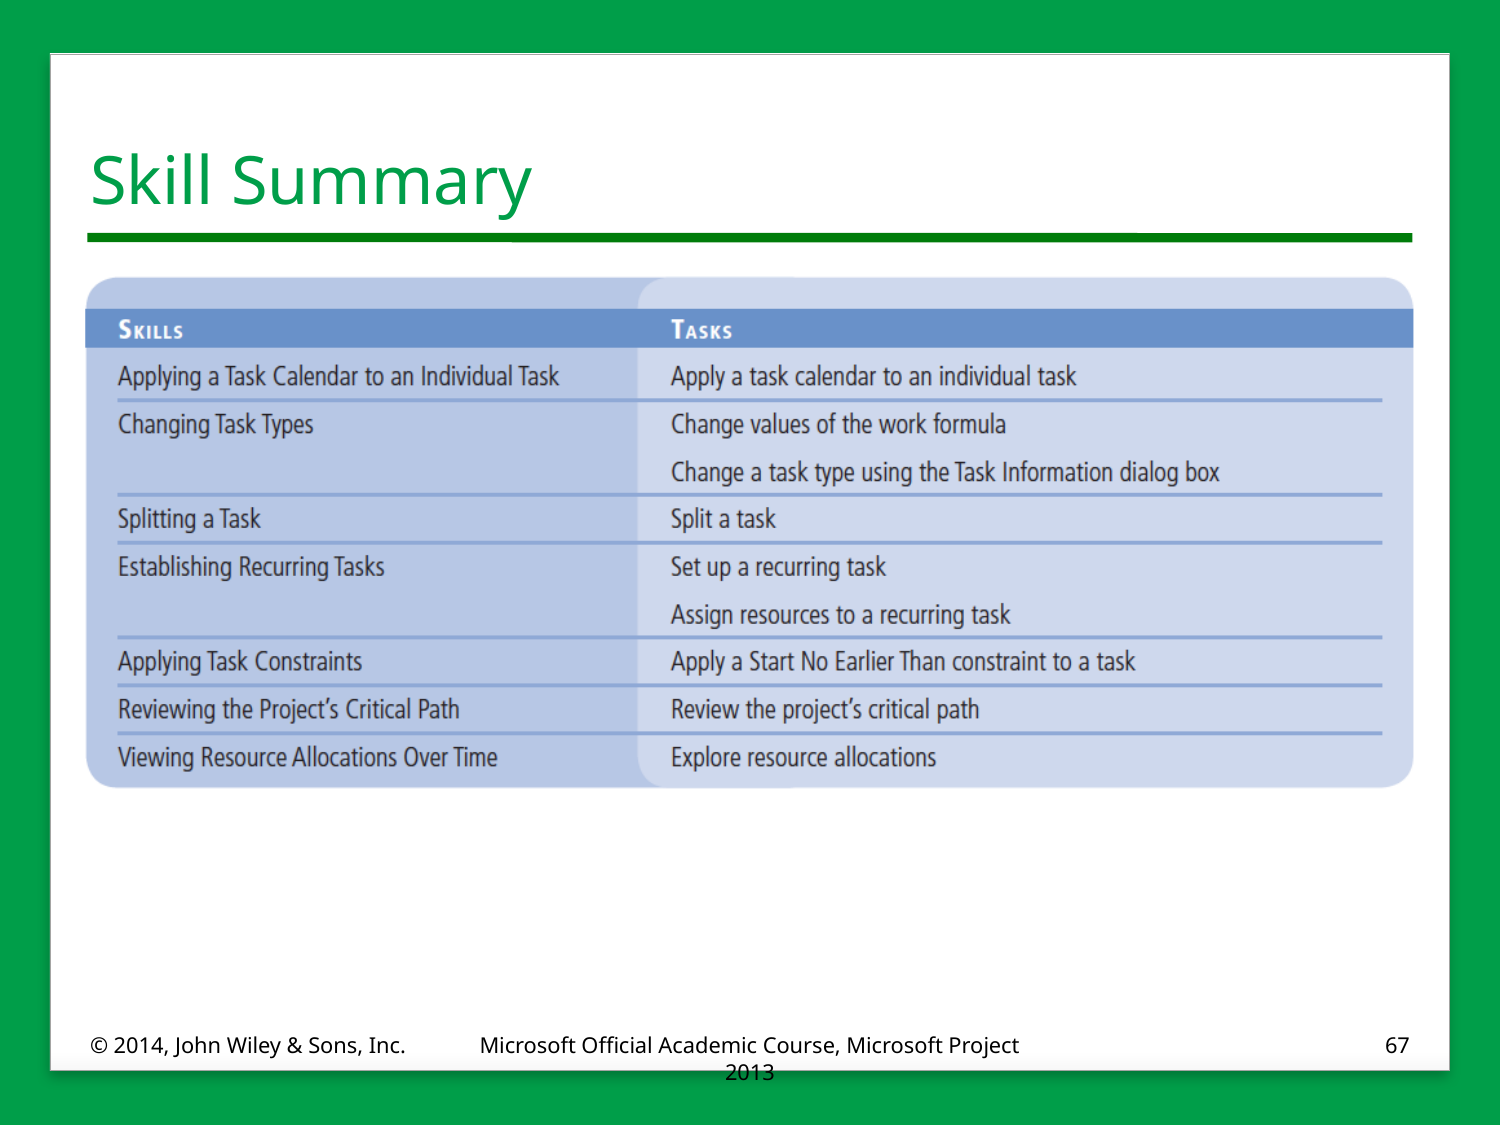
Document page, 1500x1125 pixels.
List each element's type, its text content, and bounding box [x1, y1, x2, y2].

slide_number 67 [1074, 1024, 1426, 1103]
footer Microsoft Official Academic Course, Microsoft Project 2013 [449, 1024, 1051, 1103]
picture [74, 274, 1420, 795]
slide_number © 2014, John Wiley & Sons, Inc. [74, 1024, 426, 1103]
title Skill Summary [74, 74, 1426, 226]
